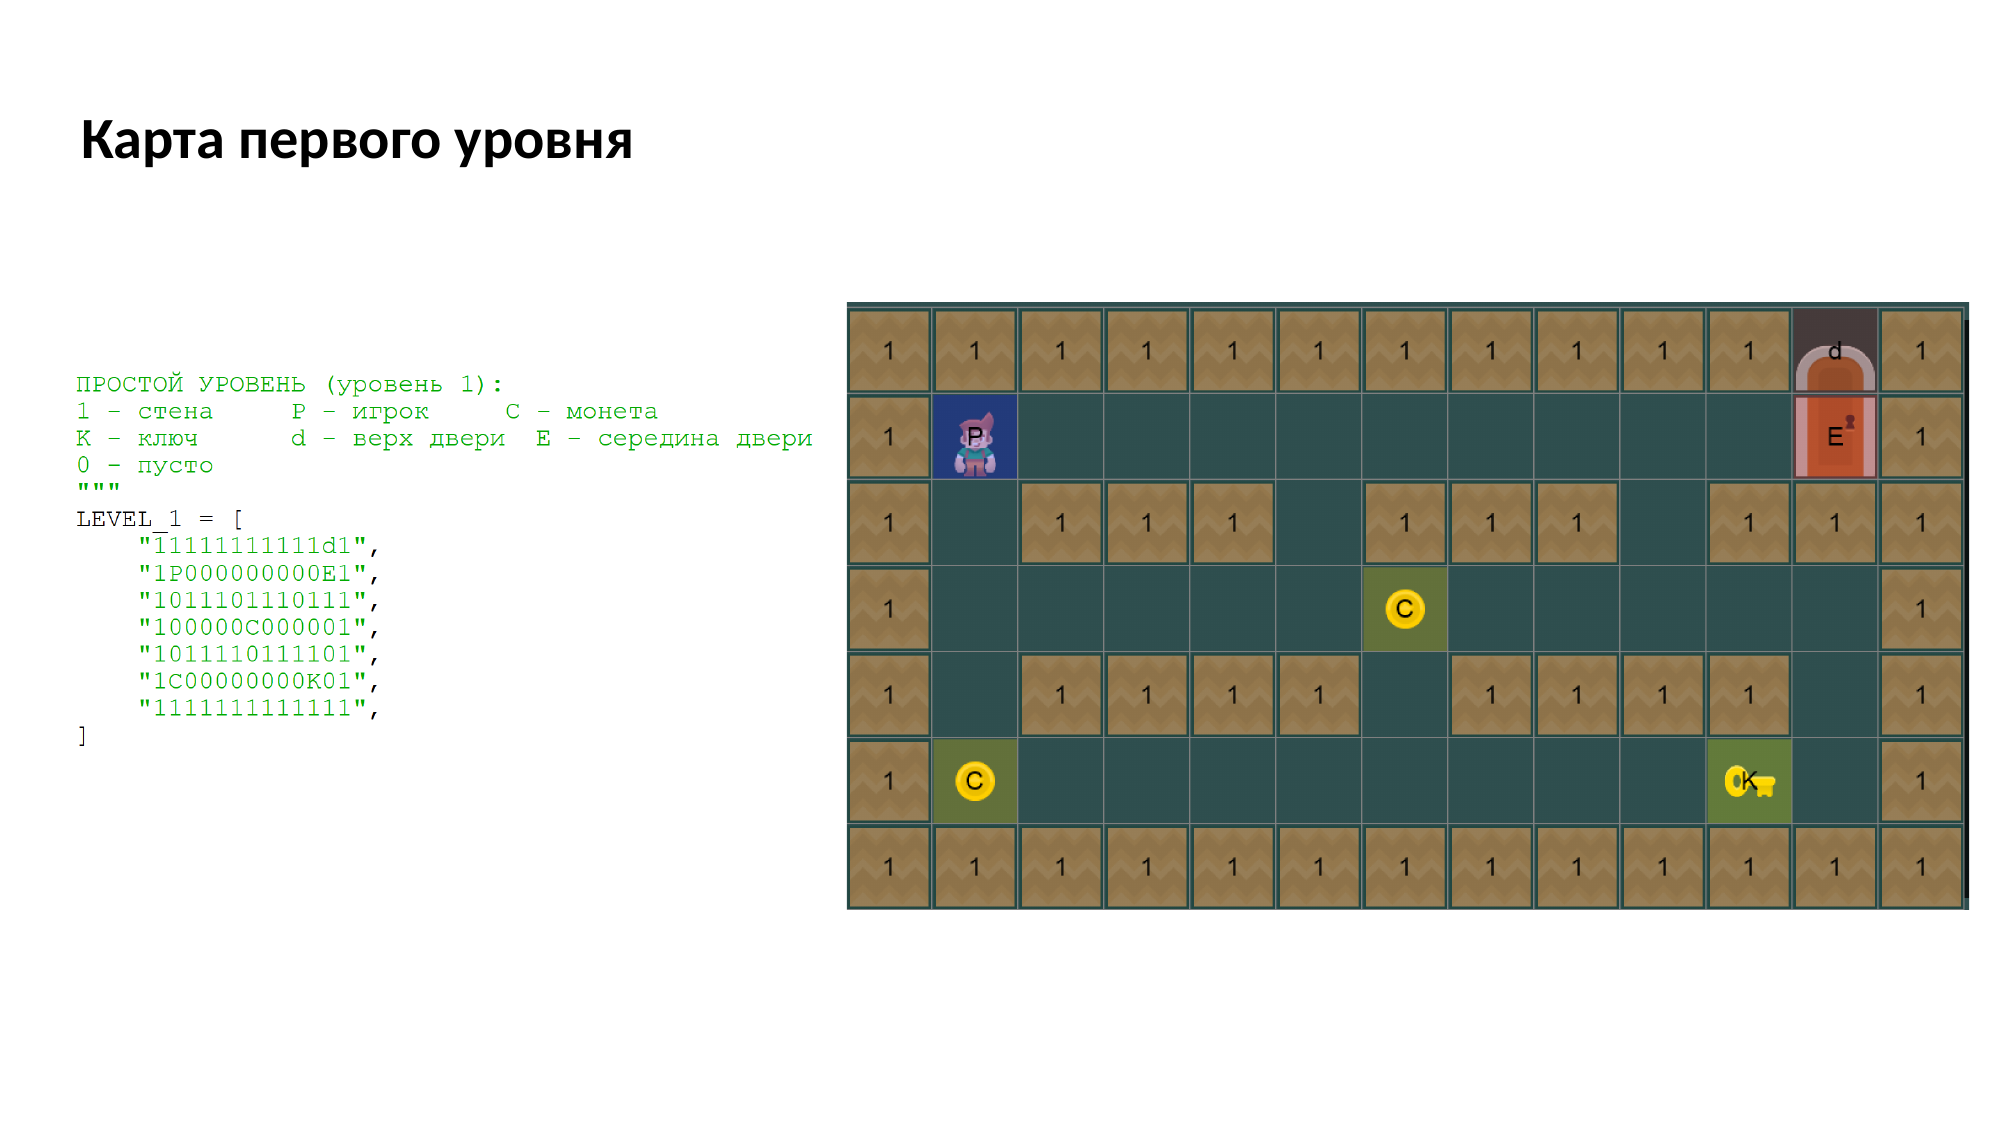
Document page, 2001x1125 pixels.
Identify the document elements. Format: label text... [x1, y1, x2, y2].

picture [76, 302, 1970, 910]
text_box Карта первого уровня [66, 93, 1067, 178]
